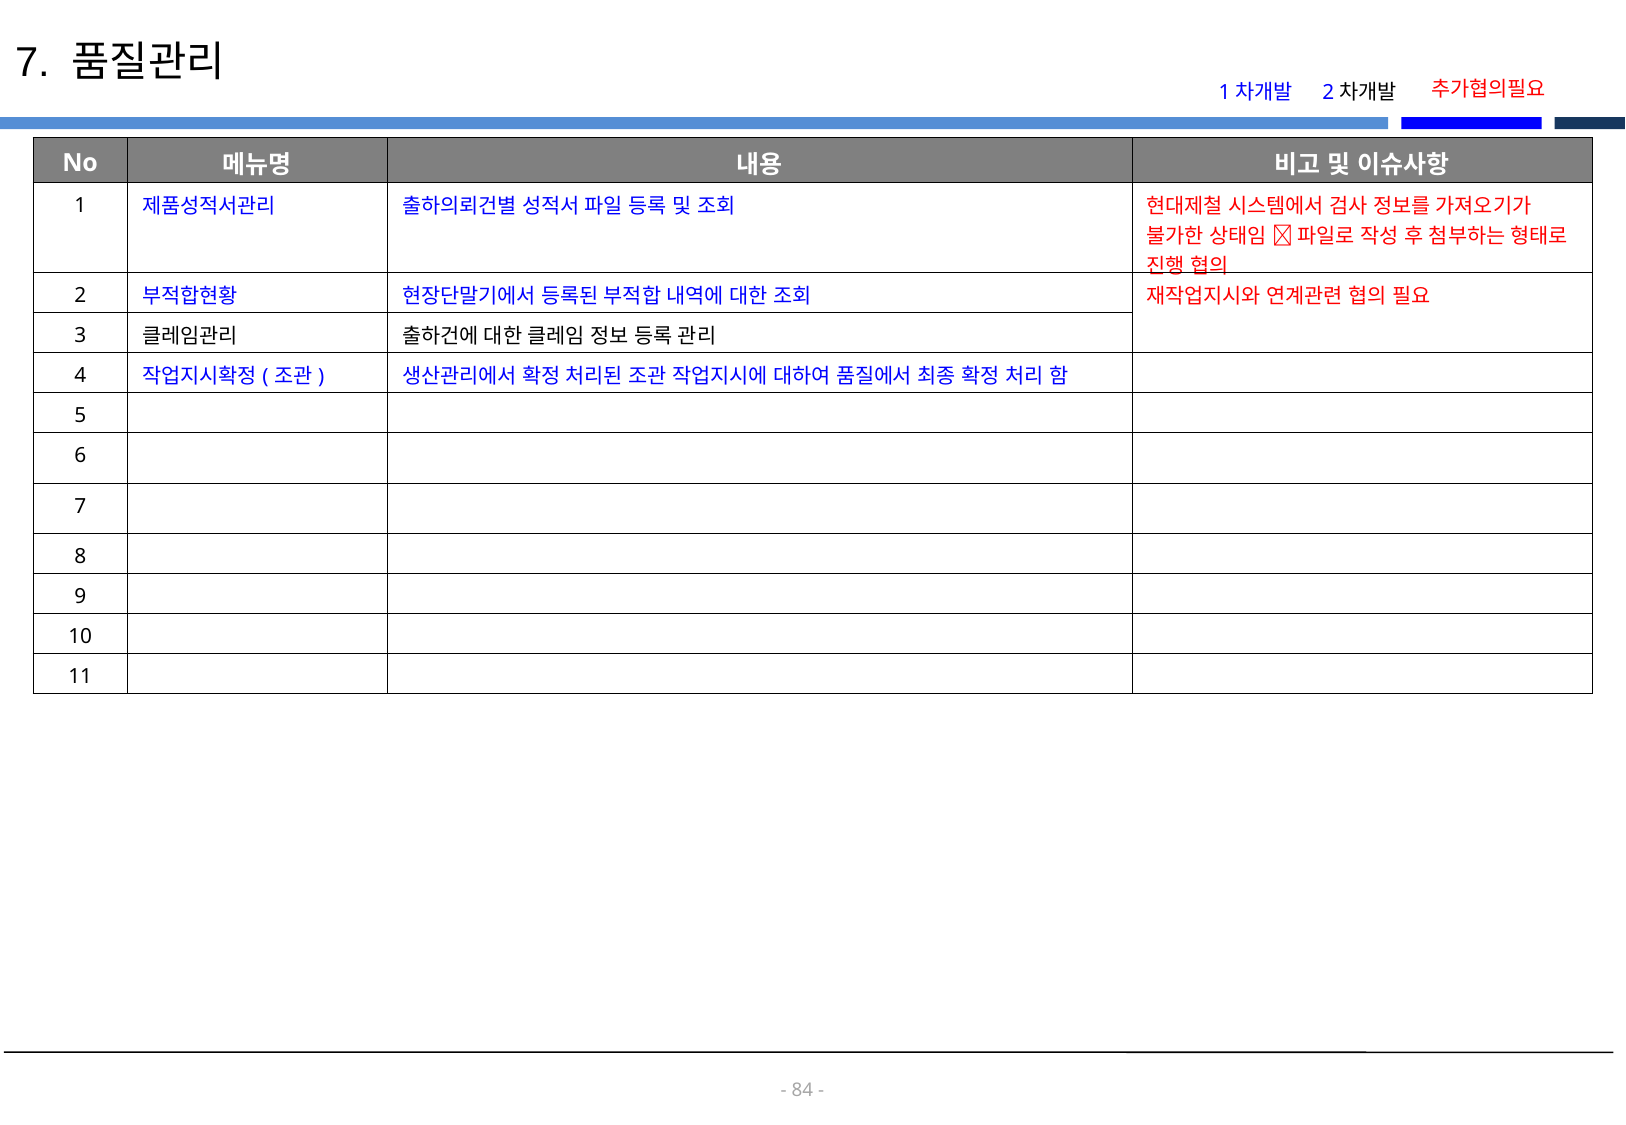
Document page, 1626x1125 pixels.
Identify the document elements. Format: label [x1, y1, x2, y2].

table_cell [1133, 353, 1592, 392]
table_cell [1133, 484, 1592, 533]
table_cell [128, 353, 387, 392]
table_cell [128, 574, 387, 613]
table_cell [388, 614, 1132, 653]
table_cell [1133, 574, 1592, 613]
table_cell [128, 534, 387, 573]
table_header [128, 138, 387, 182]
table_cell [388, 393, 1132, 432]
table_cell [128, 484, 387, 533]
table_header [388, 138, 1132, 182]
table_cell [34, 654, 127, 693]
table_cell [34, 313, 127, 352]
table_cell [34, 393, 127, 432]
table_cell [128, 313, 387, 352]
table_cell [1133, 614, 1592, 653]
table_cell [34, 273, 127, 312]
table_cell [388, 654, 1132, 693]
table_cell [128, 393, 387, 432]
table_cell [388, 353, 1132, 392]
table_header [1133, 138, 1592, 182]
table_cell [128, 433, 387, 483]
table_cell [34, 433, 127, 483]
table_cell [388, 183, 1132, 272]
table_header [34, 138, 127, 182]
table_cell [128, 654, 387, 693]
table_cell [34, 353, 127, 392]
table_cell [128, 183, 387, 272]
table_cell [388, 273, 1132, 312]
table_cell [34, 614, 127, 653]
table_cell [128, 273, 387, 312]
table_cell [388, 534, 1132, 573]
table_cell [388, 313, 1132, 352]
table_cell [1133, 393, 1592, 432]
table_cell [388, 574, 1132, 613]
table_cell [1133, 433, 1592, 483]
table_cell [1133, 273, 1592, 352]
table_cell [34, 183, 127, 272]
table_cell [1133, 534, 1592, 573]
table_cell [388, 433, 1132, 483]
table_cell [388, 484, 1132, 533]
table_cell [1133, 183, 1592, 272]
table_cell [1133, 654, 1592, 693]
table_cell [34, 574, 127, 613]
table_cell [128, 614, 387, 653]
table_cell [34, 534, 127, 573]
table_cell [34, 484, 127, 533]
text_box [0, 27, 1570, 107]
